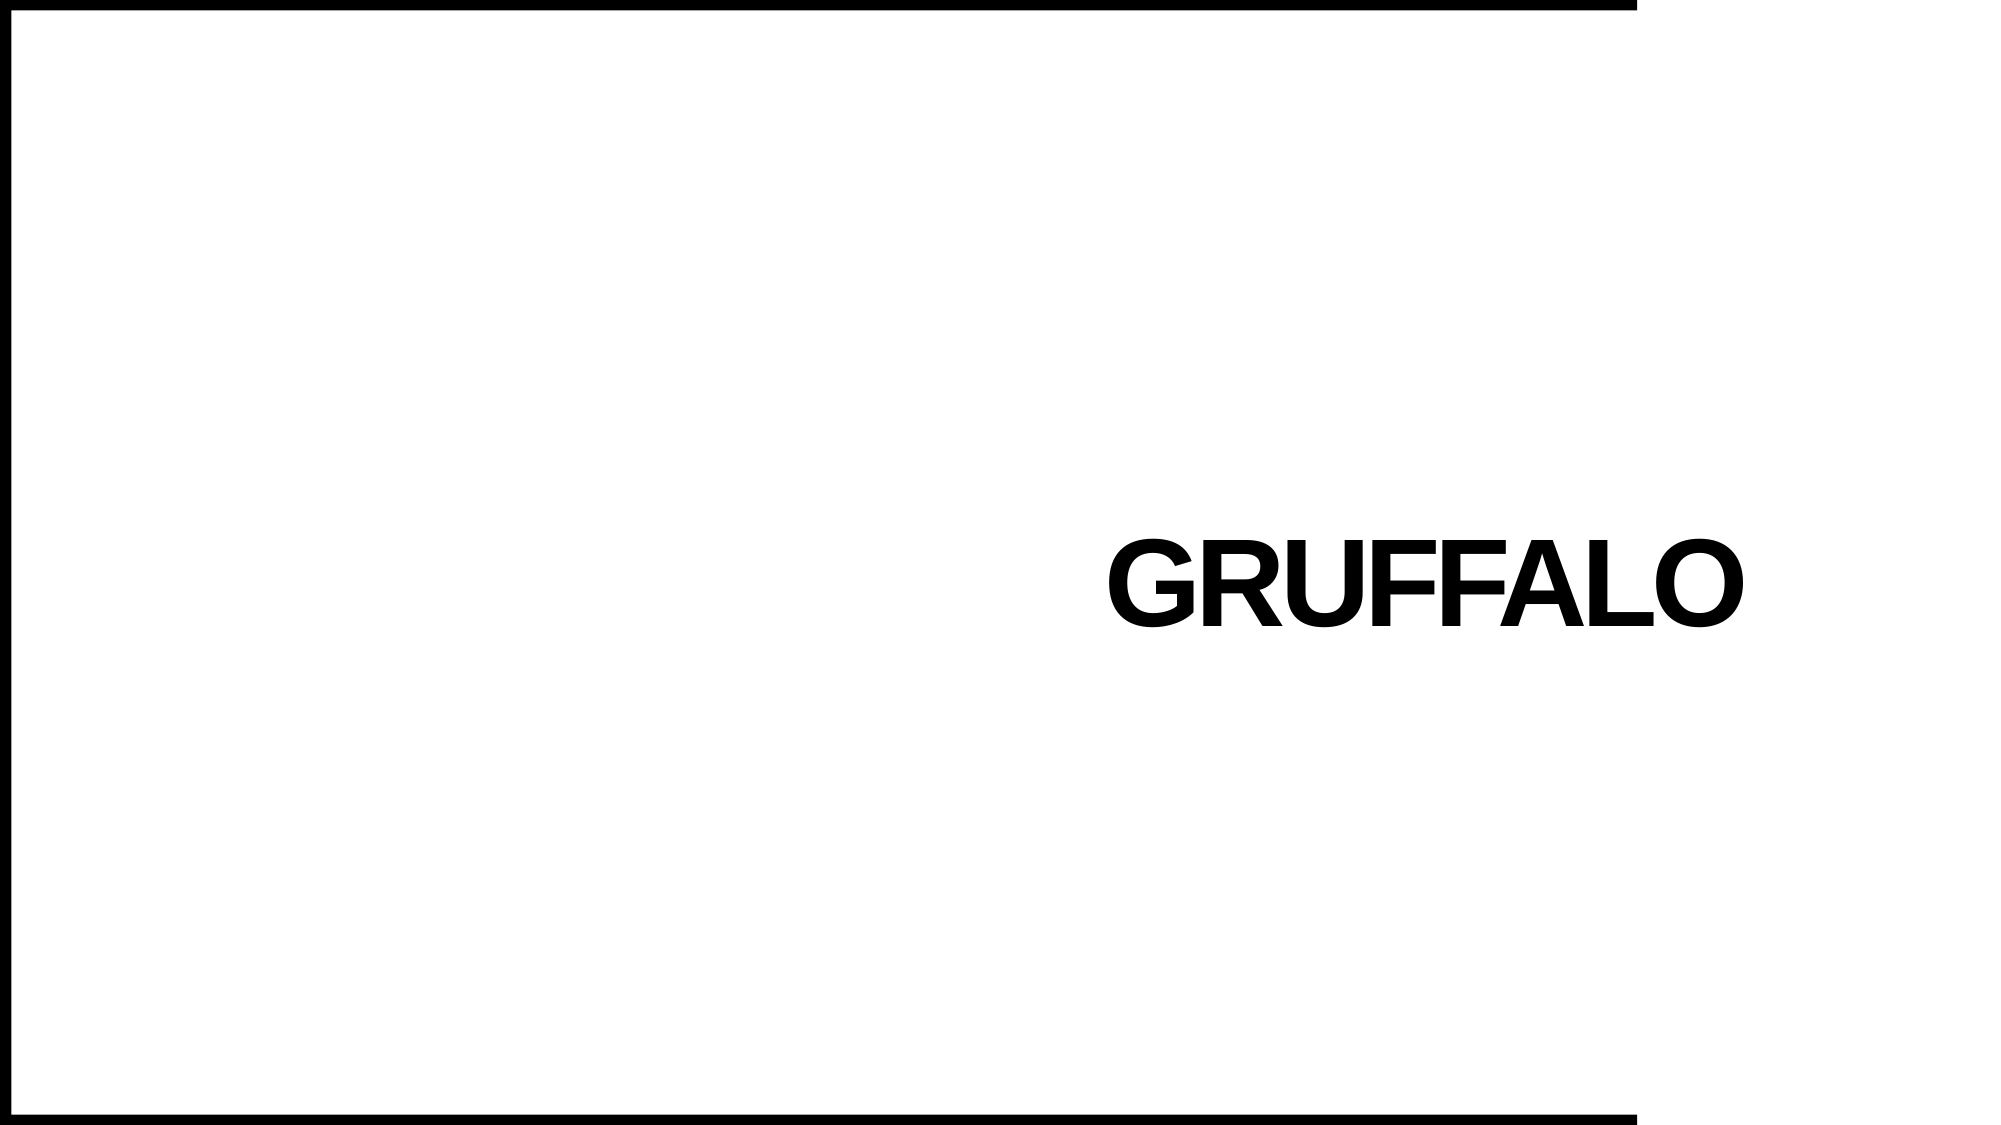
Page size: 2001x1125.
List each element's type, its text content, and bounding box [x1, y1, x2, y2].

title GRUFFALO [251, 473, 1749, 652]
